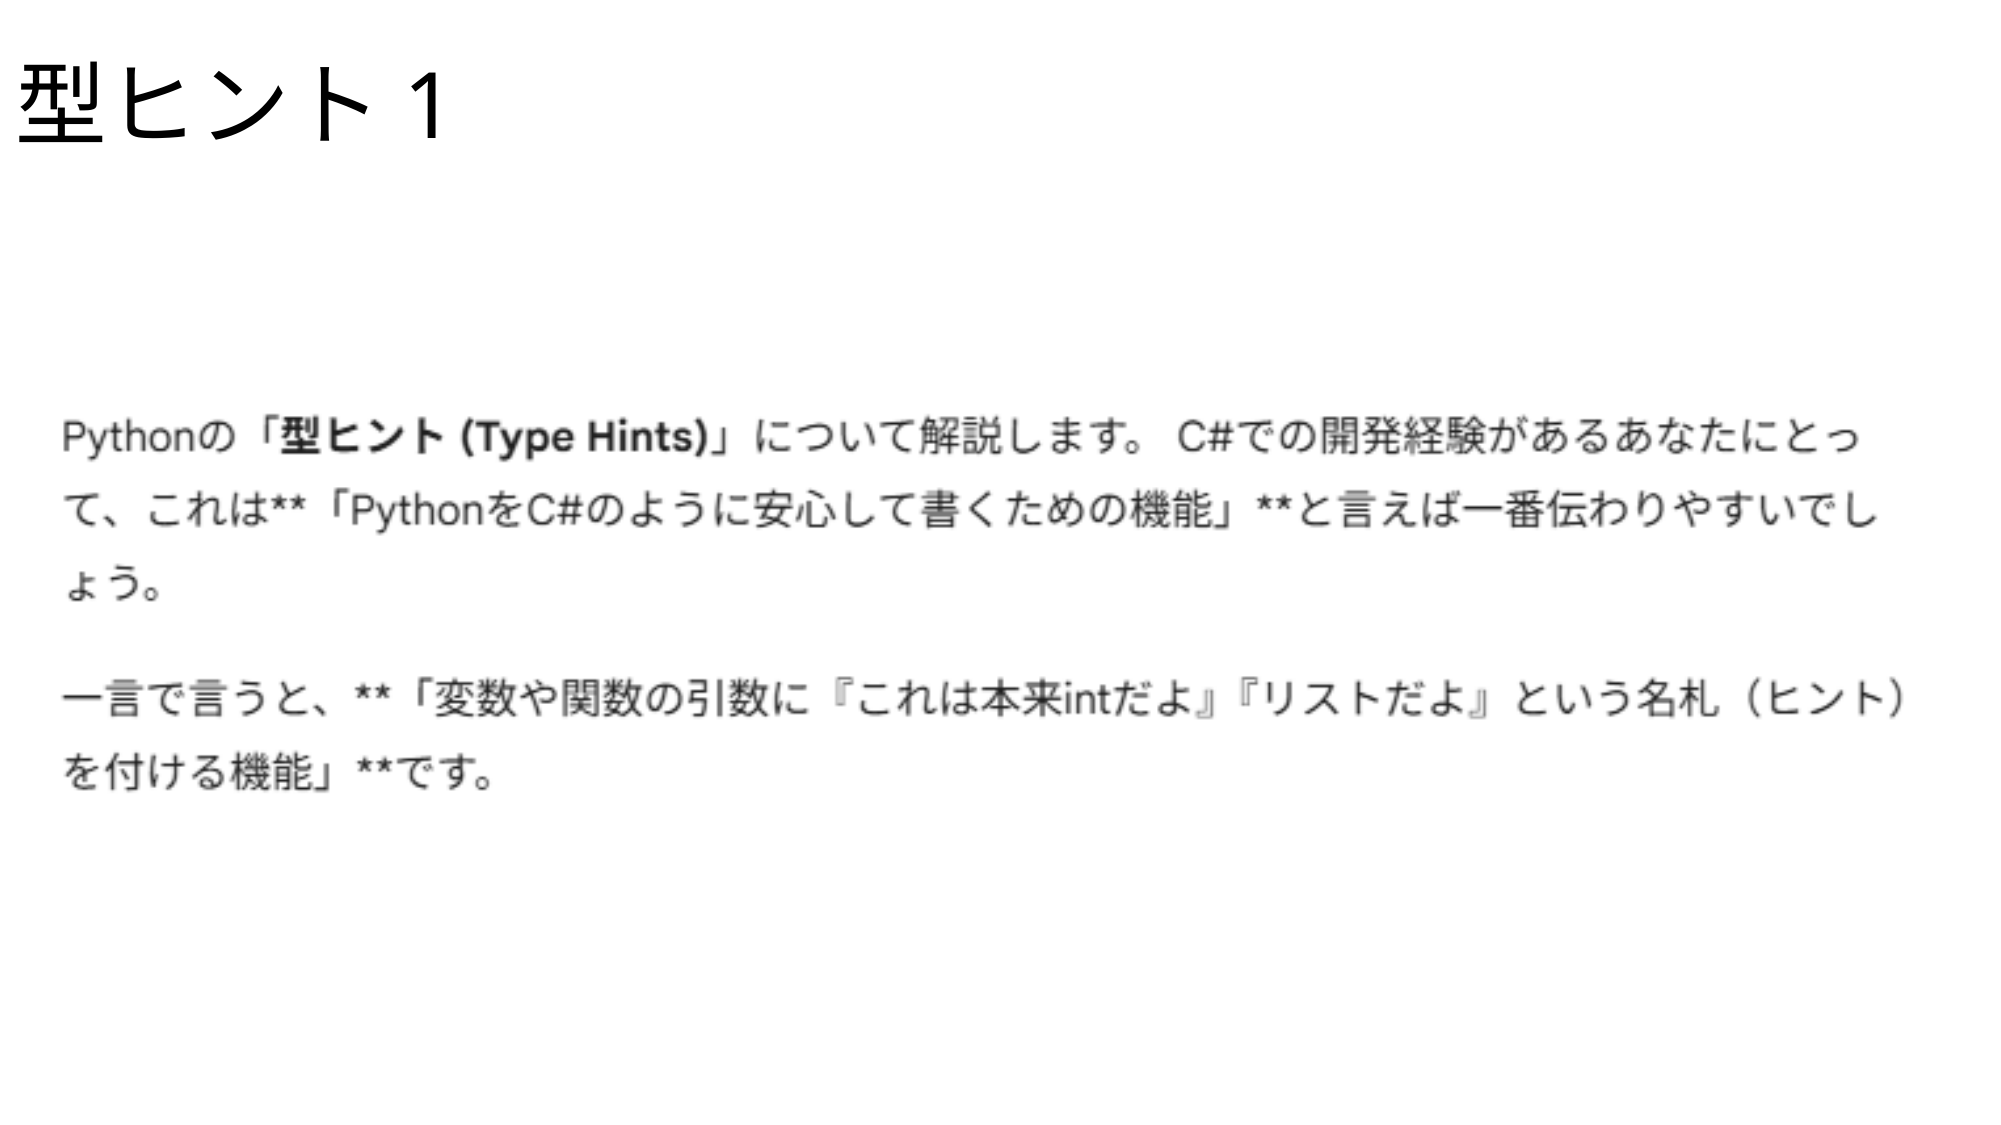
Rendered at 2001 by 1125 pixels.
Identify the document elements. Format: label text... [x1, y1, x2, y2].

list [48, 401, 1952, 810]
title 型ヒント1 [0, 0, 1725, 218]
